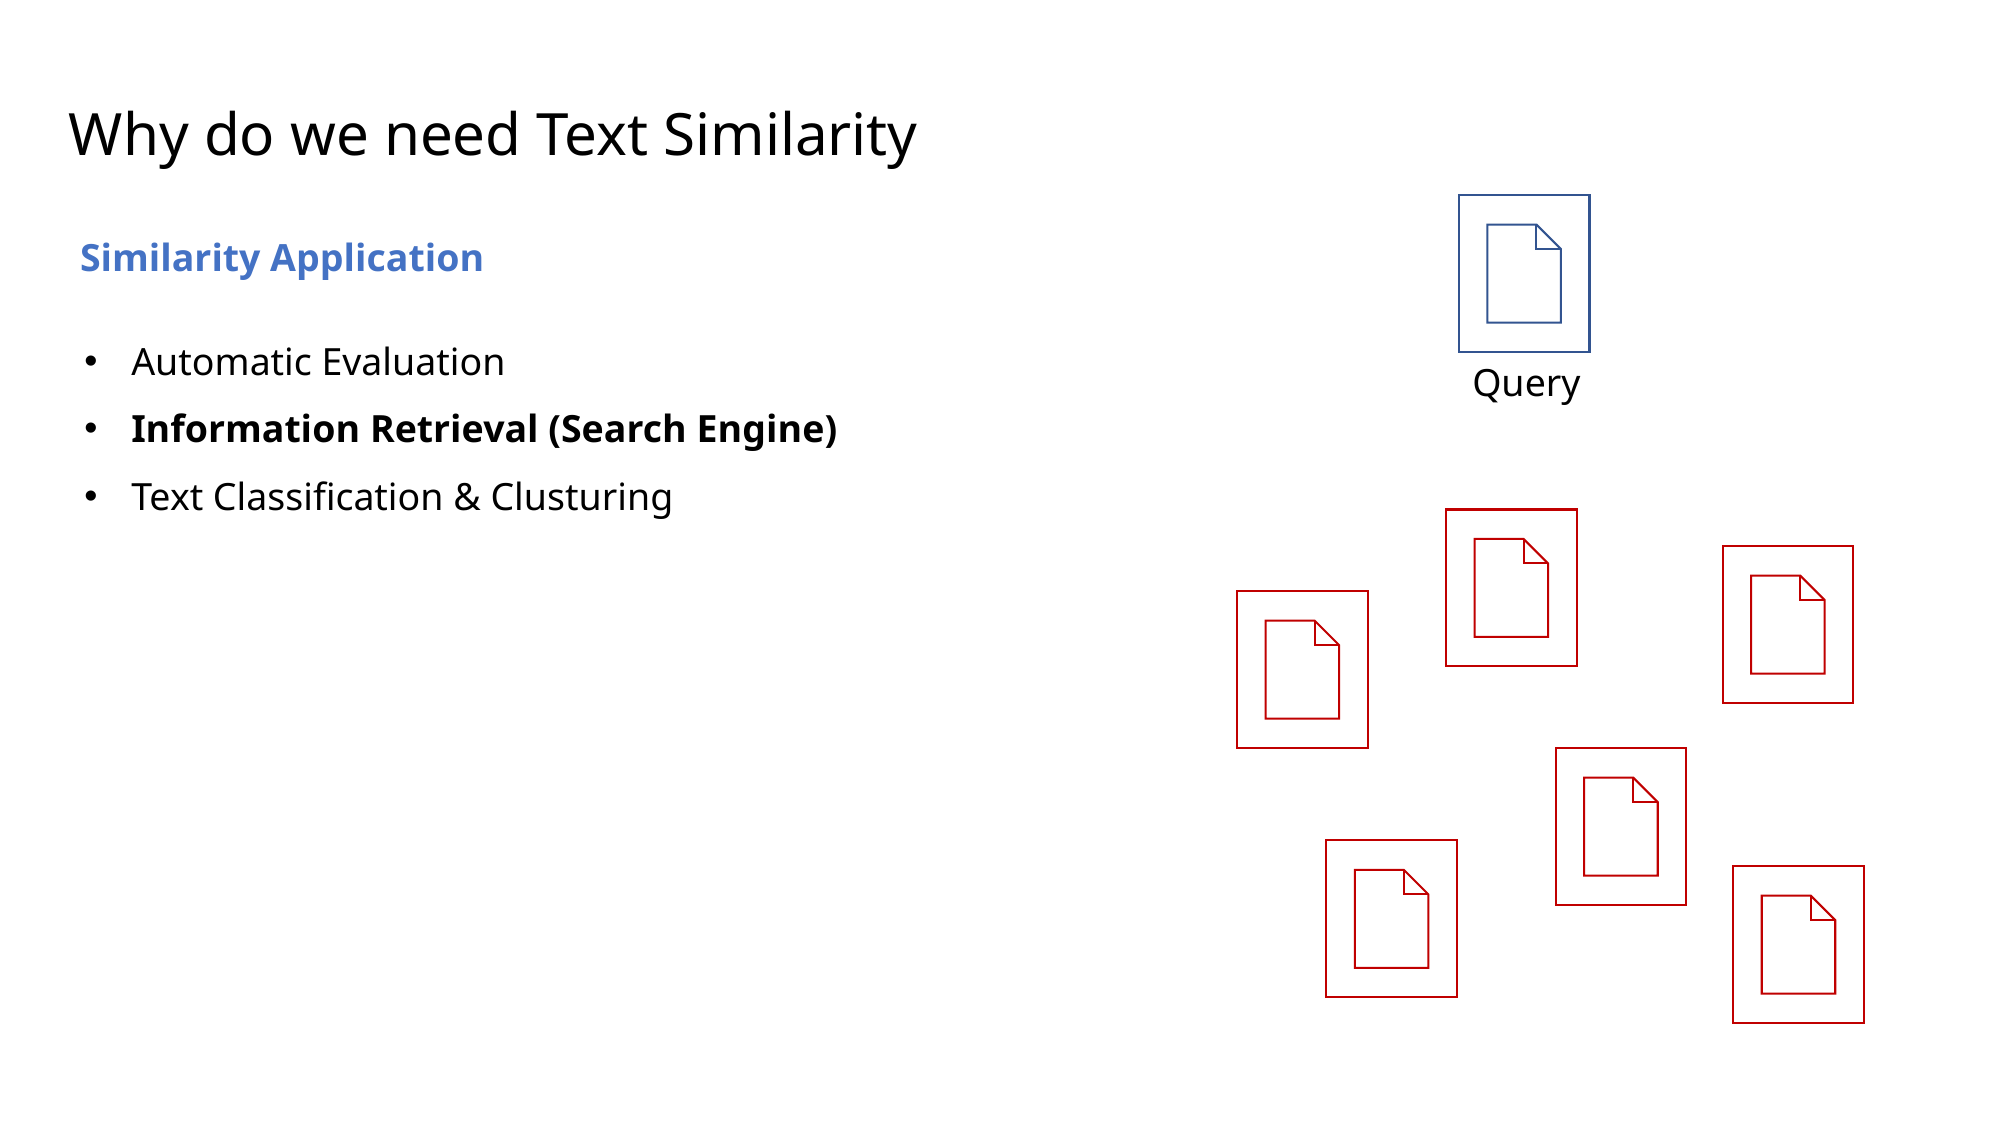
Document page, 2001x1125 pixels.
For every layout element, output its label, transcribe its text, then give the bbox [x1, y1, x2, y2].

text_box [1722, 545, 1854, 704]
text_box [1236, 590, 1369, 749]
text_box Automatic Evaluation Information Retrieval (Search Engine) Text Classification & Clusturing [69, 307, 853, 526]
text_box [1732, 865, 1865, 1024]
text_box [1325, 839, 1458, 998]
text_box [1555, 747, 1687, 906]
text_box Similarity Application [65, 226, 500, 287]
text_box Why do we need Text Similarity [54, 89, 933, 175]
text_box [1458, 194, 1591, 353]
text_box Query [1457, 352, 1596, 412]
text_box [1445, 508, 1578, 667]
